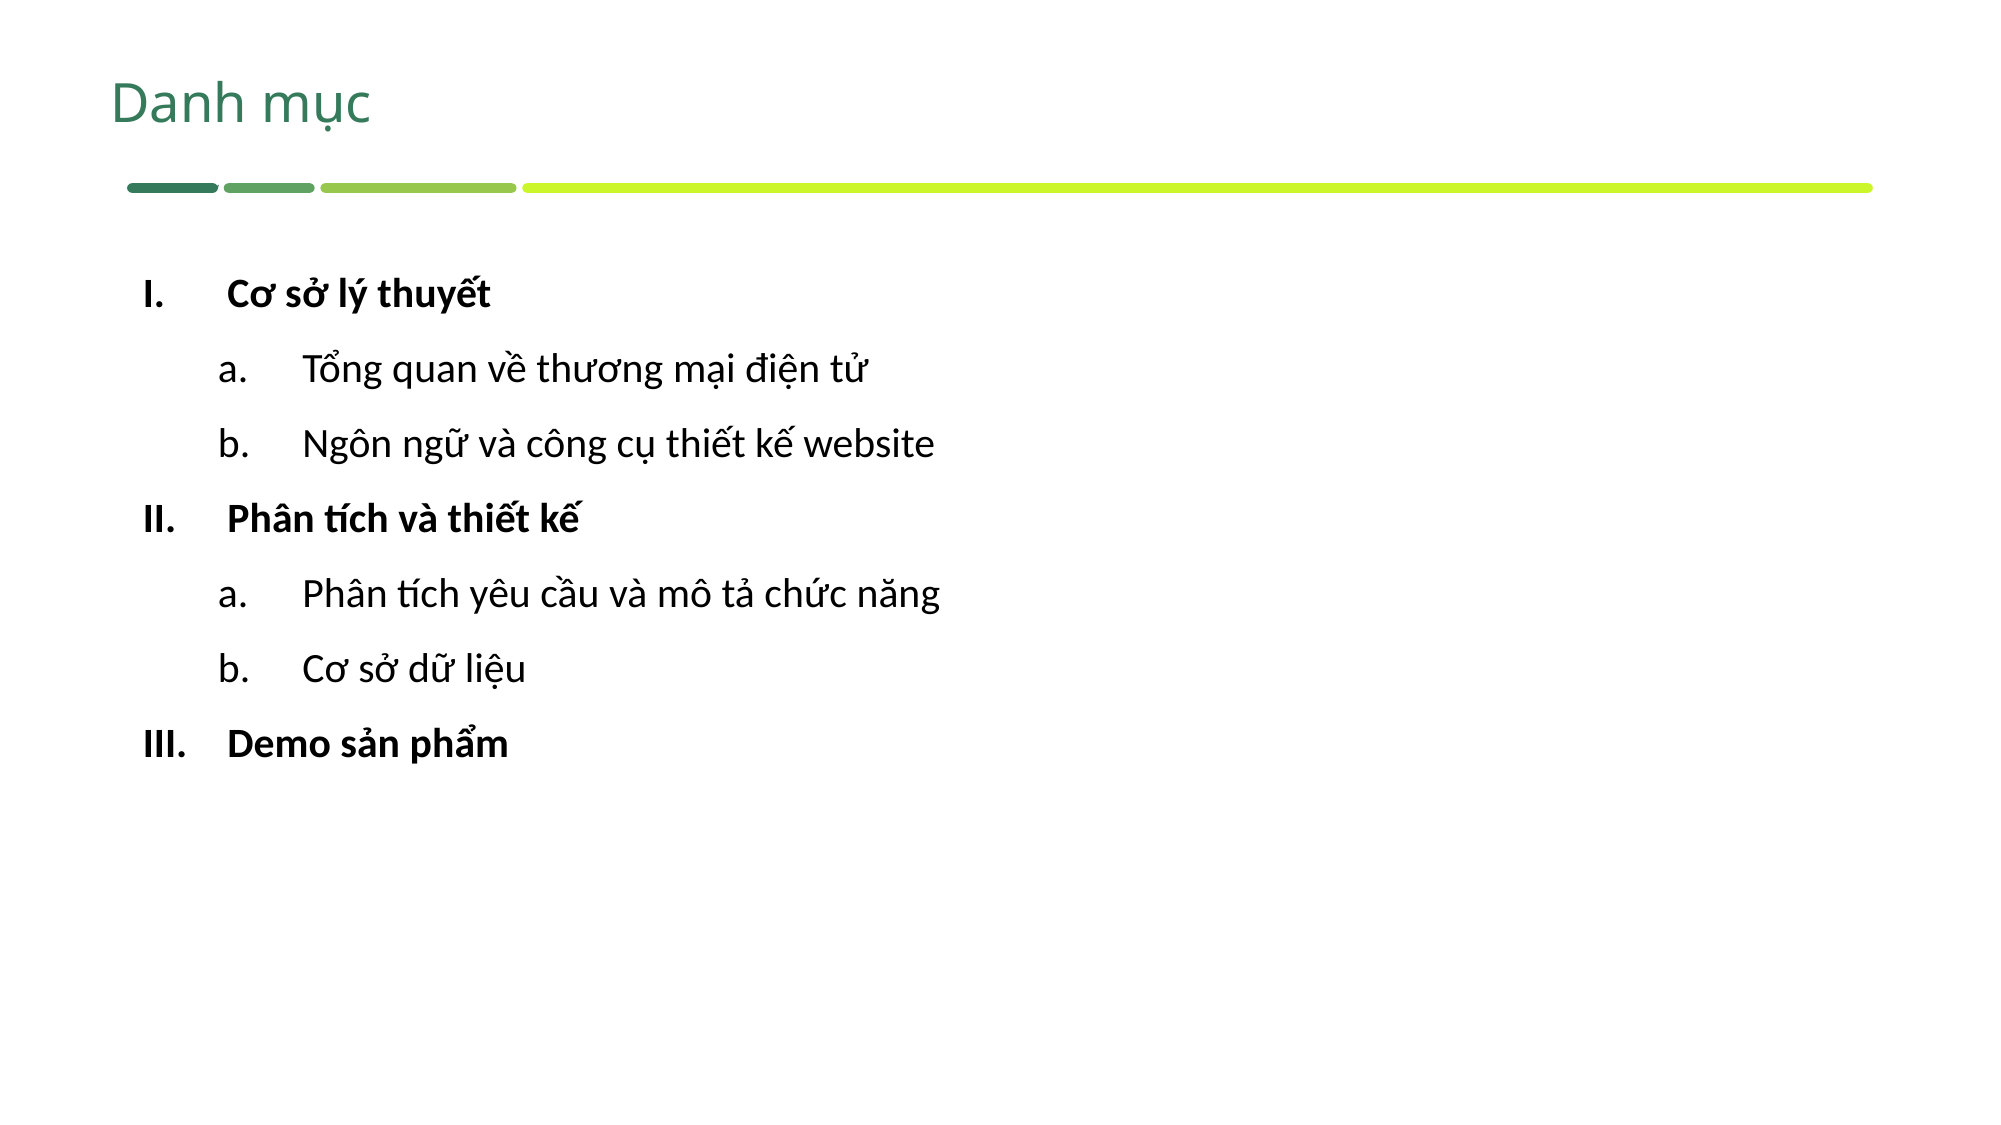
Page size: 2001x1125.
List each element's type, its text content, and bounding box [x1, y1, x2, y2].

text_box Danh mục [0, 61, 497, 142]
text_box Cơ sở lý thuyết Tổng quan về thương mại điện tử Ngôn ngữ và công cụ thiết kế website Phân tích và thiết kế Phân tích yêu cầu và mô tả chức năng Cơ sở dữ liệu Demo sản phẩm [128, 233, 1017, 774]
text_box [128, 184, 1872, 192]
